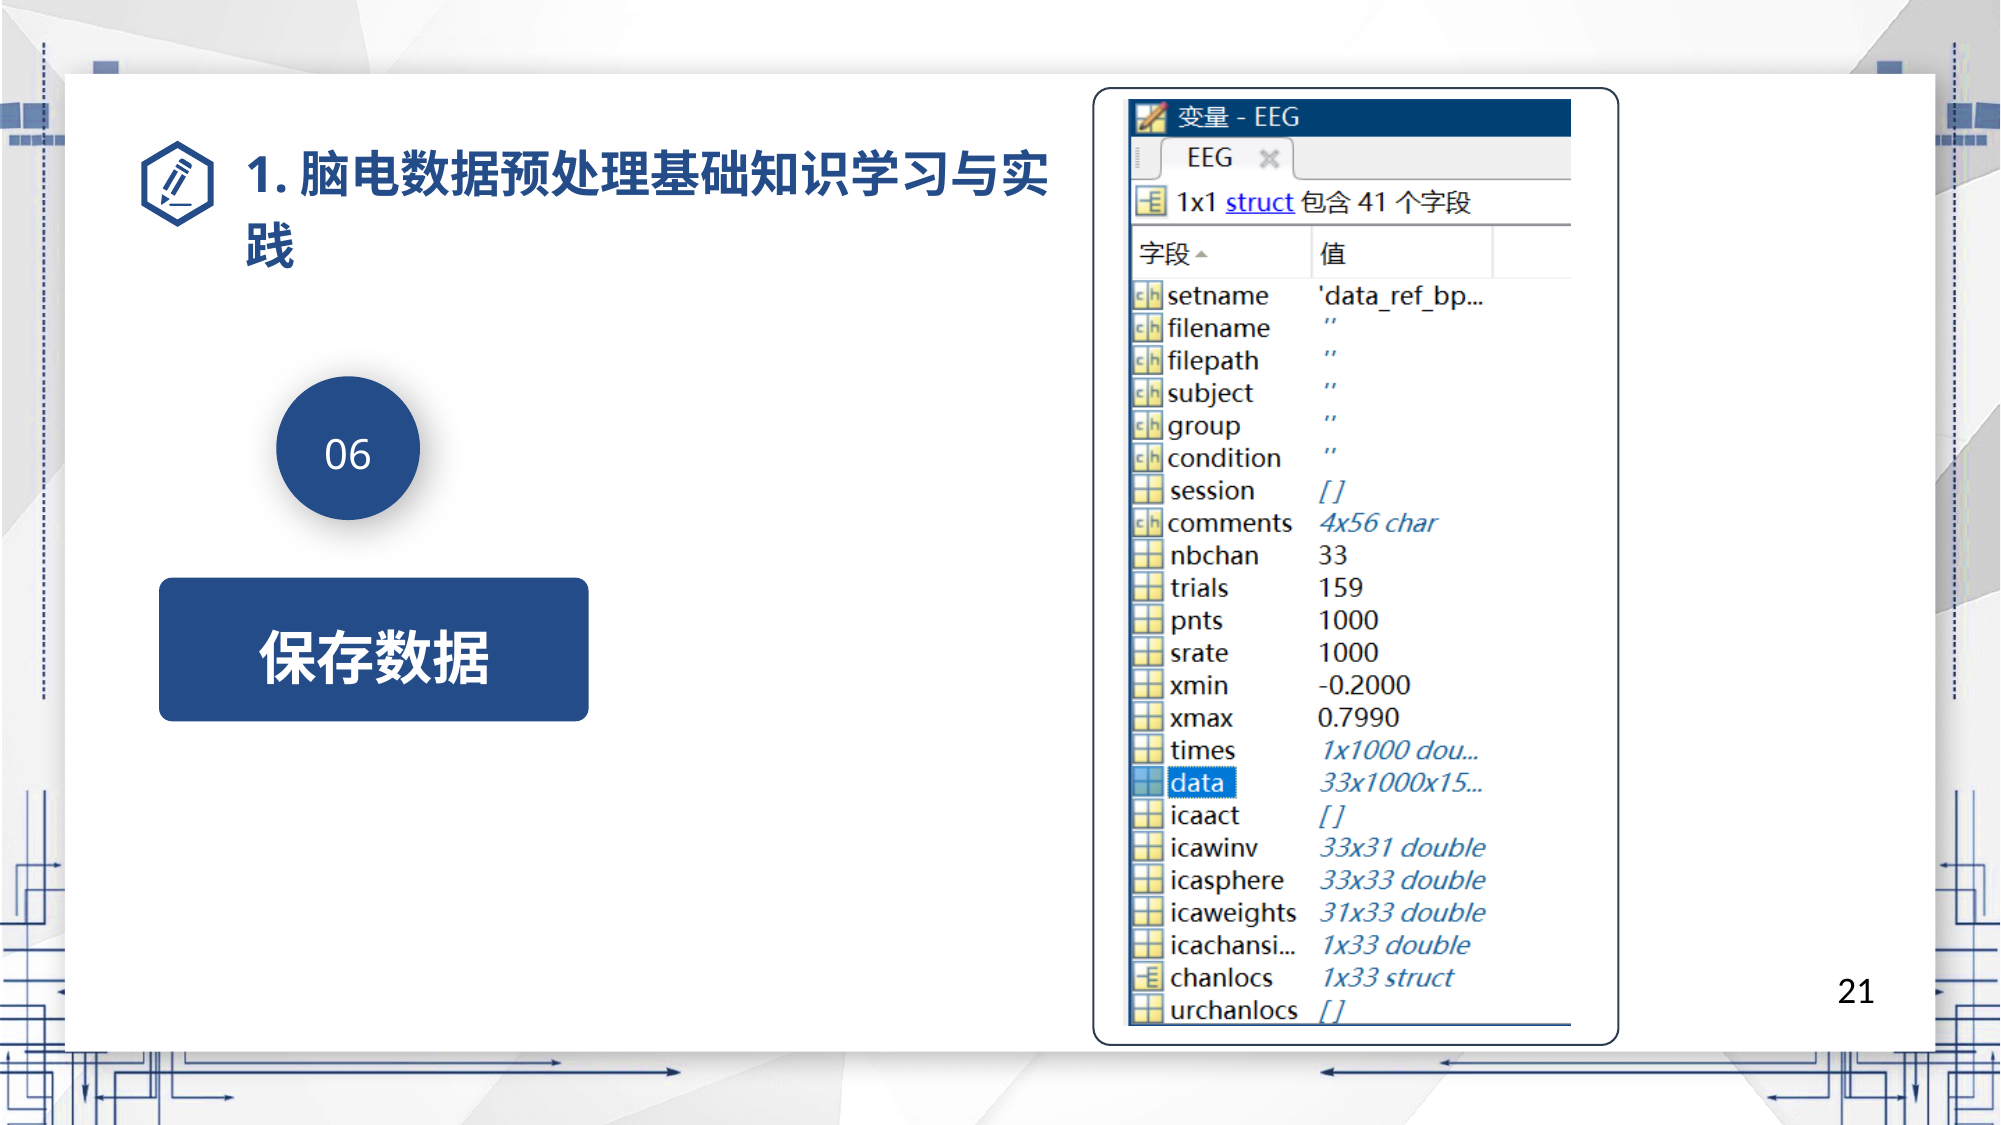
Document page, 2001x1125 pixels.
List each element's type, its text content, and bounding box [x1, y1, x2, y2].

text_box 06 [275, 375, 422, 522]
text_box 保存数据 [258, 606, 496, 691]
text_box [158, 576, 590, 723]
picture [0, 0, 2001, 1125]
text_box 21 [1822, 958, 1911, 1019]
title 1.脑电数据预处理基础知识学习与实践 [230, 123, 1104, 199]
text_box [1092, 87, 1620, 1046]
